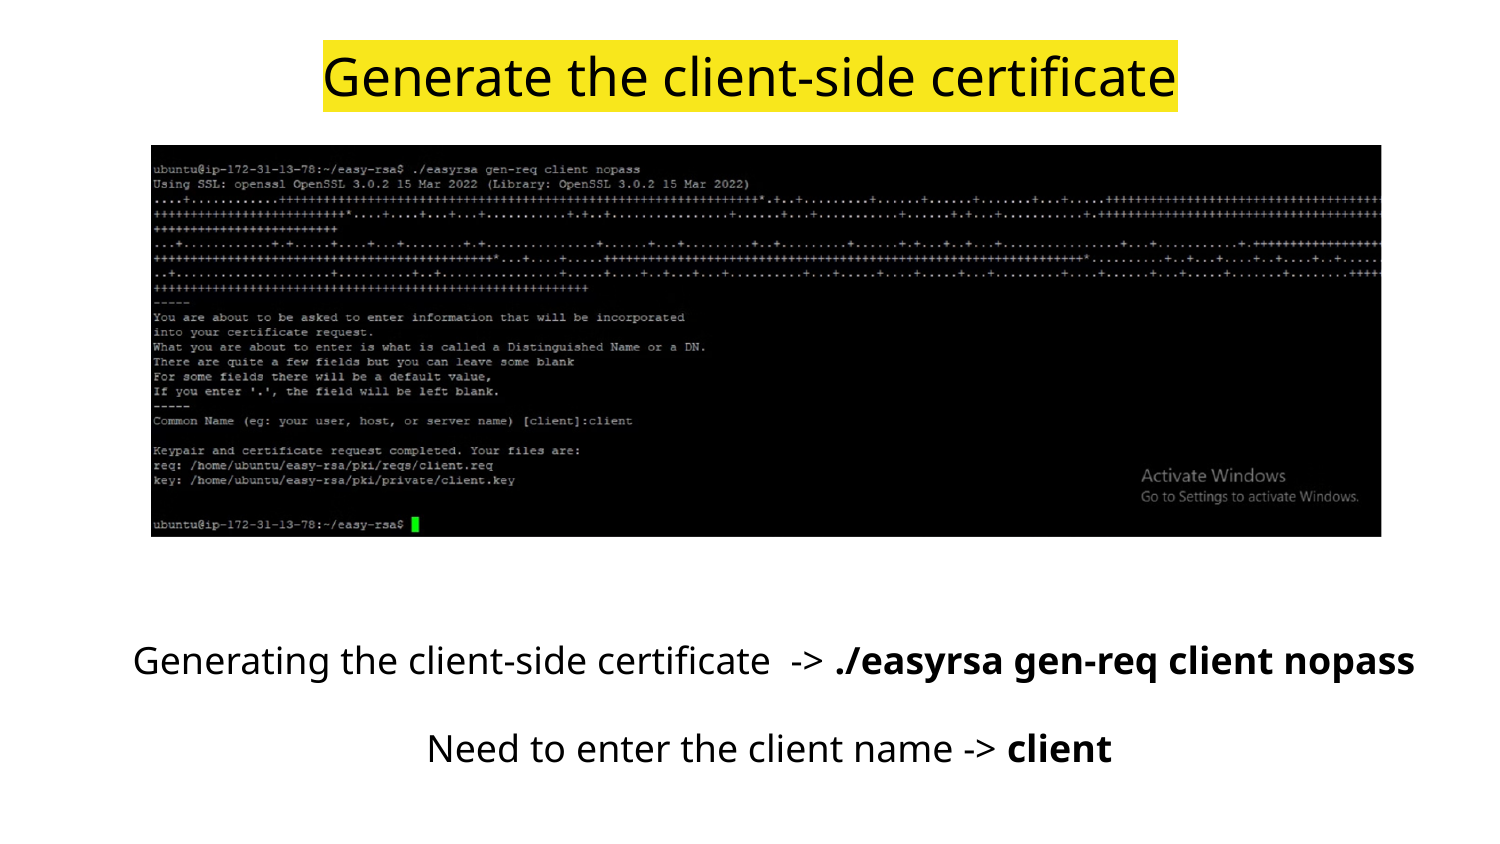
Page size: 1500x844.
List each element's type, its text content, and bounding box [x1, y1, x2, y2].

list Generating the client-side certificate -> ./easyrsa gen-req client nopass Need to enter the client name -> client [75, 599, 1474, 796]
title Generate the client-side certificate [51, 28, 1449, 123]
picture [150, 145, 1382, 538]
